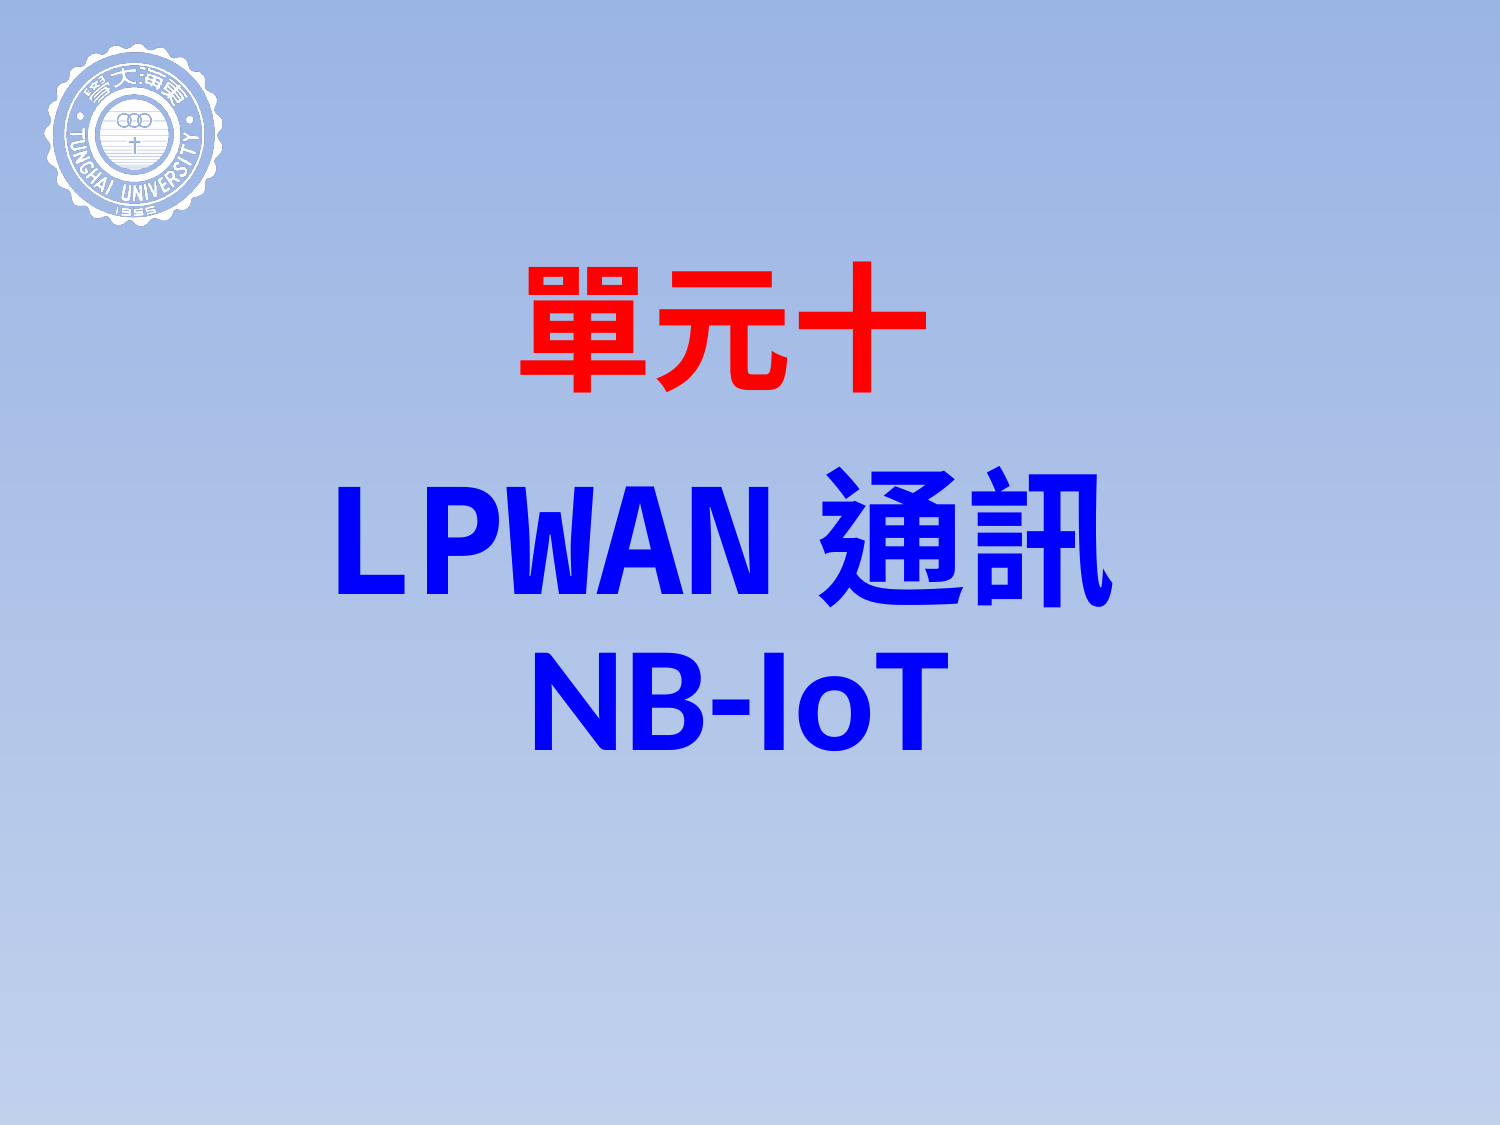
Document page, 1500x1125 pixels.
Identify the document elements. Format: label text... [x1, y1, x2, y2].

title 單元十 LPWAN通訊 NB-IoT [53, 113, 1424, 894]
picture [41, 42, 225, 227]
